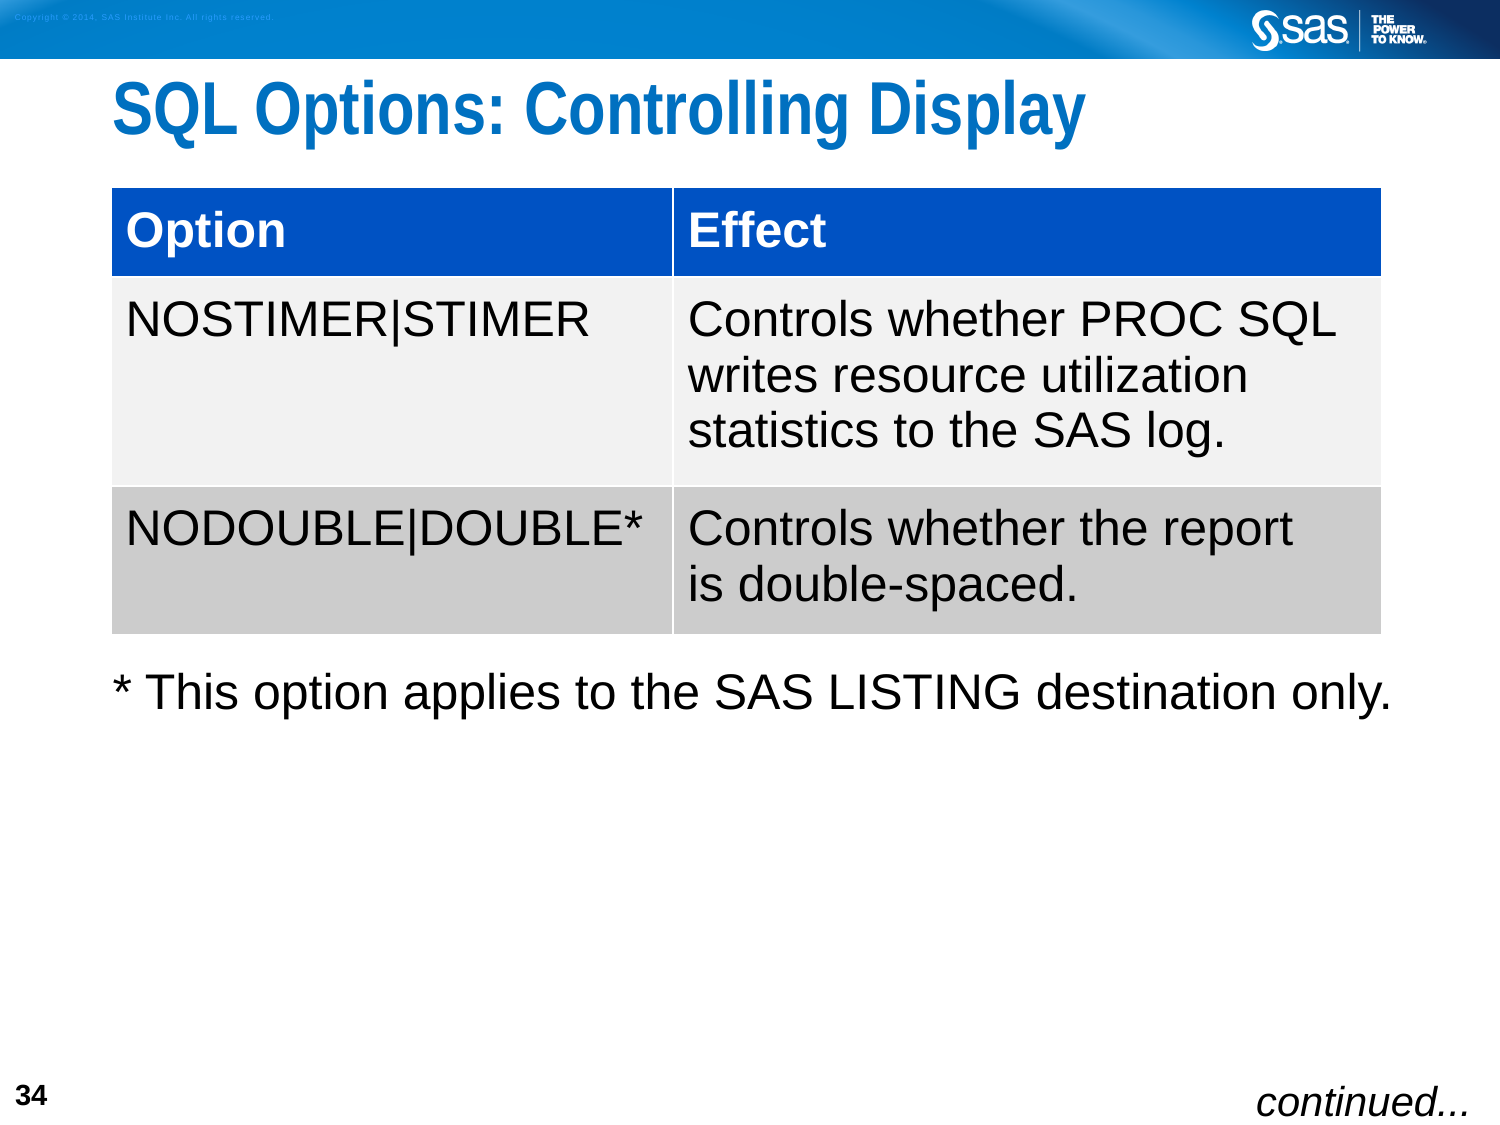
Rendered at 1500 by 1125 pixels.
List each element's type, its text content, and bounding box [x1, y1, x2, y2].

table_cell NOSTIMER|STIMER [112, 278, 672, 485]
table_header Effect [674, 188, 1381, 276]
title SQL Options: Controlling Display [112, 75, 1500, 188]
table_cell NODOUBLE|DOUBLE* [112, 487, 672, 634]
picture [0, 0, 1500, 59]
table_cell Controls whether PROC SQL writes resource utilization statistics to the SAS log. [674, 278, 1381, 485]
table_cell Controls whether the report is double-spaced. [674, 487, 1381, 634]
text_box continued... [1241, 1060, 1487, 1125]
list * This option applies to the SAS LISTING destination only. [112, 175, 1400, 625]
table_header Option [112, 188, 672, 276]
